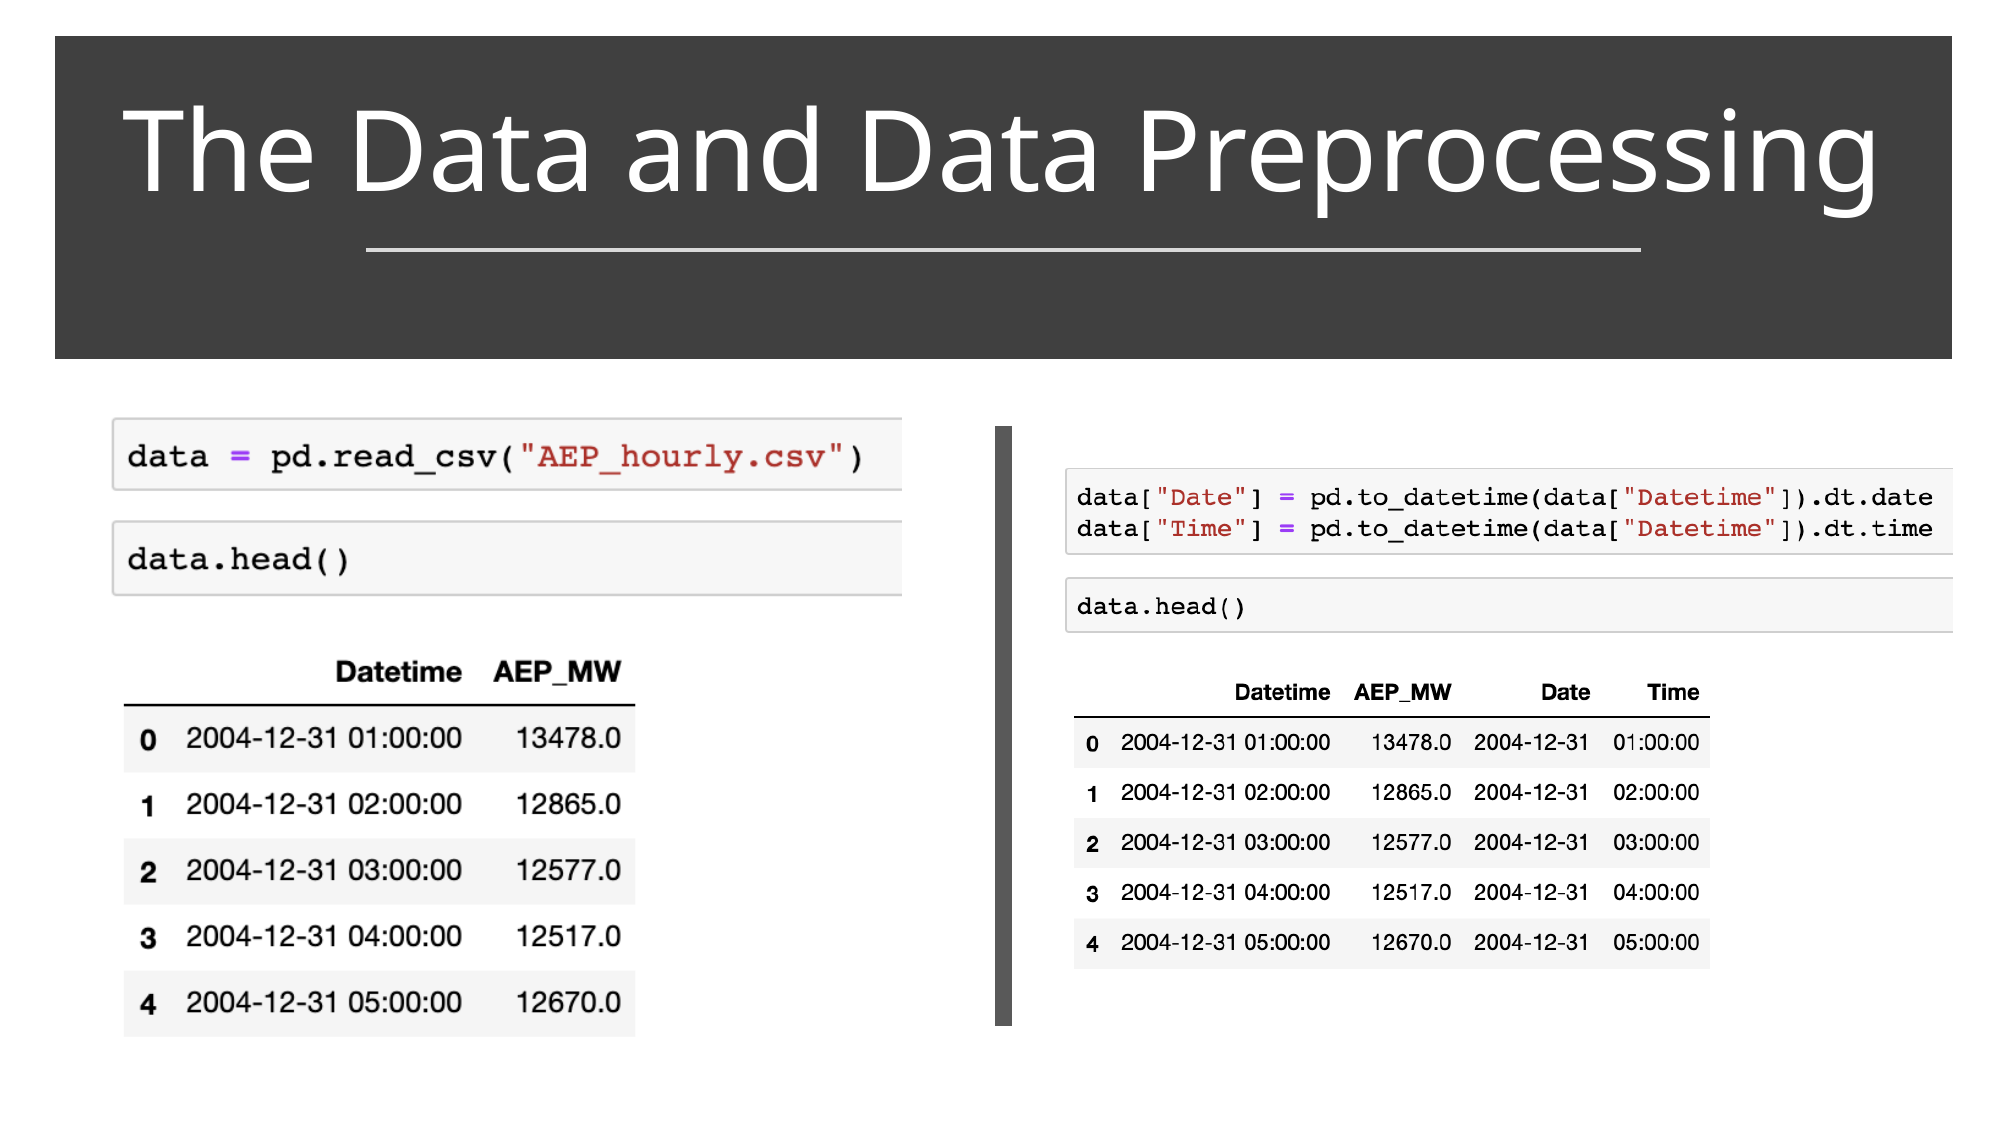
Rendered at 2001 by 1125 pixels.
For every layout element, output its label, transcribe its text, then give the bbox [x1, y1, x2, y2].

picture [1057, 456, 1953, 996]
text_box [64, 45, 1942, 350]
title The Data and Data Preprocessing [89, 71, 1917, 224]
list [101, 398, 902, 1054]
